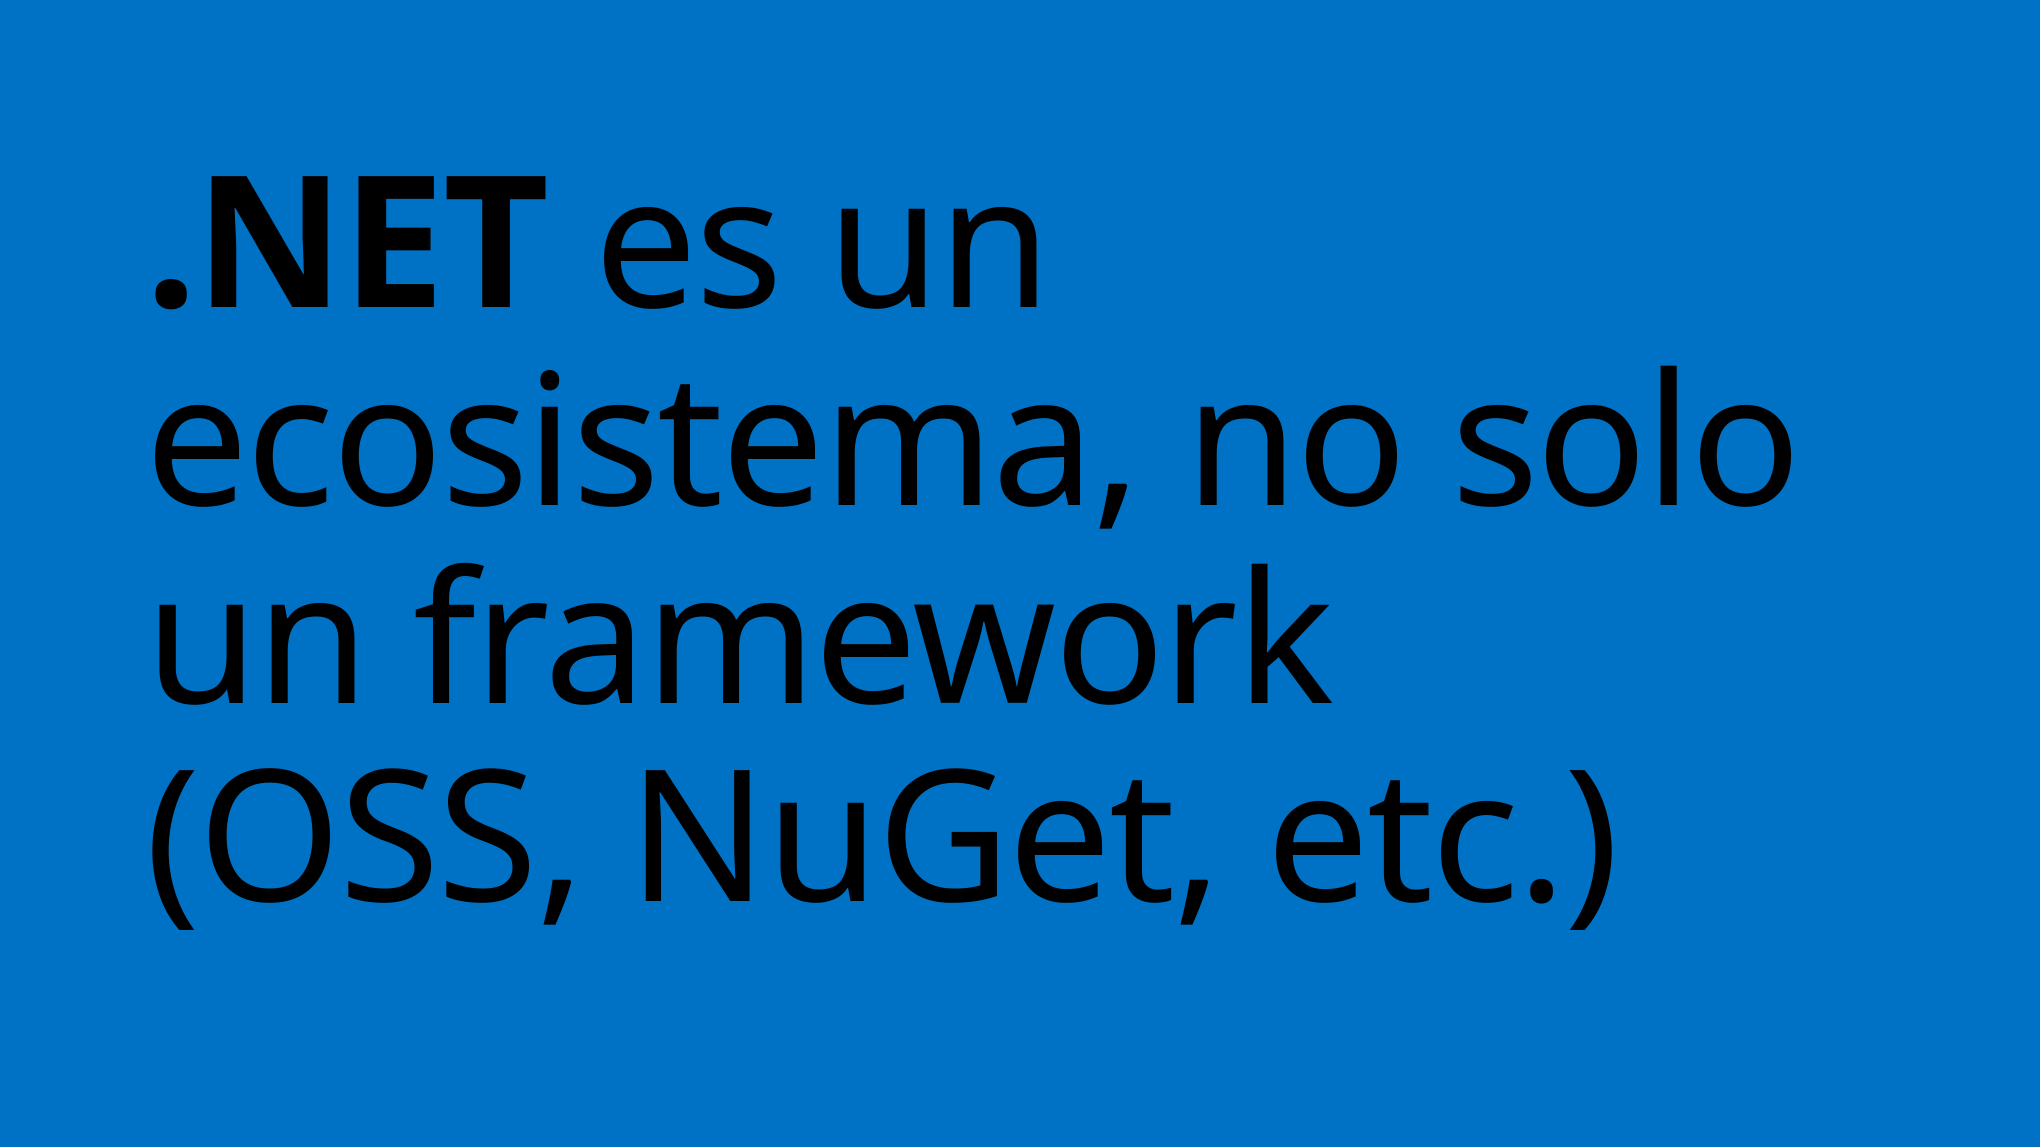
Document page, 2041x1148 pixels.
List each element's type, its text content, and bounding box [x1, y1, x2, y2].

title .NET es un ecosistema, no solo un framework (OSS, NuGet, etc.) [121, 134, 1981, 1001]
